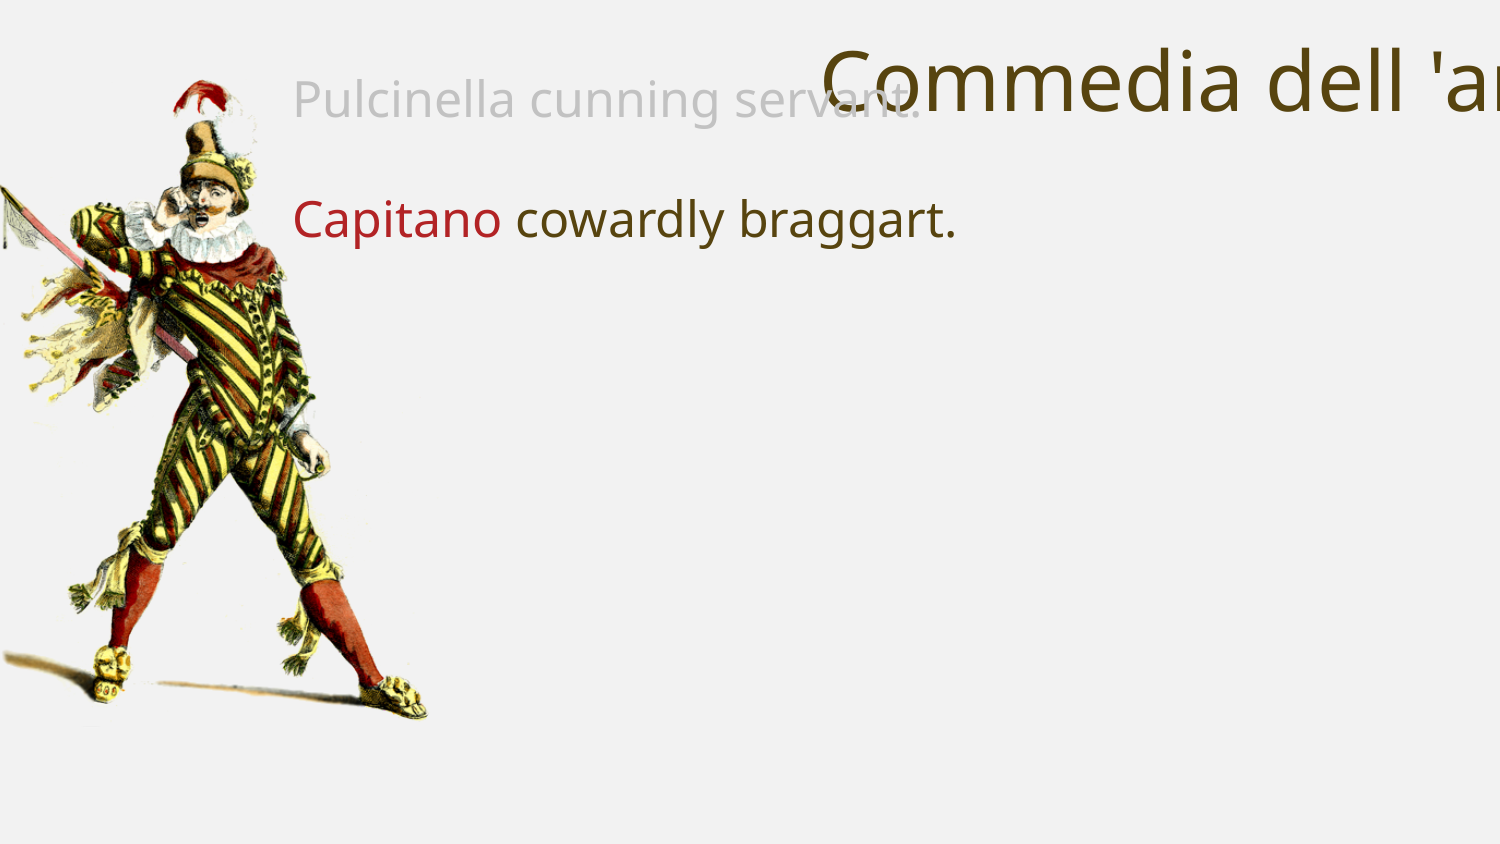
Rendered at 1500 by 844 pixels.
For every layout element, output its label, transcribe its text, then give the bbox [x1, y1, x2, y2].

text_box Commedia dell 'arte [1247, 20, 1500, 135]
text_box Pulcinella cunning servant. Capitano cowardly braggart. [277, 0, 1247, 255]
picture [0, 78, 439, 728]
